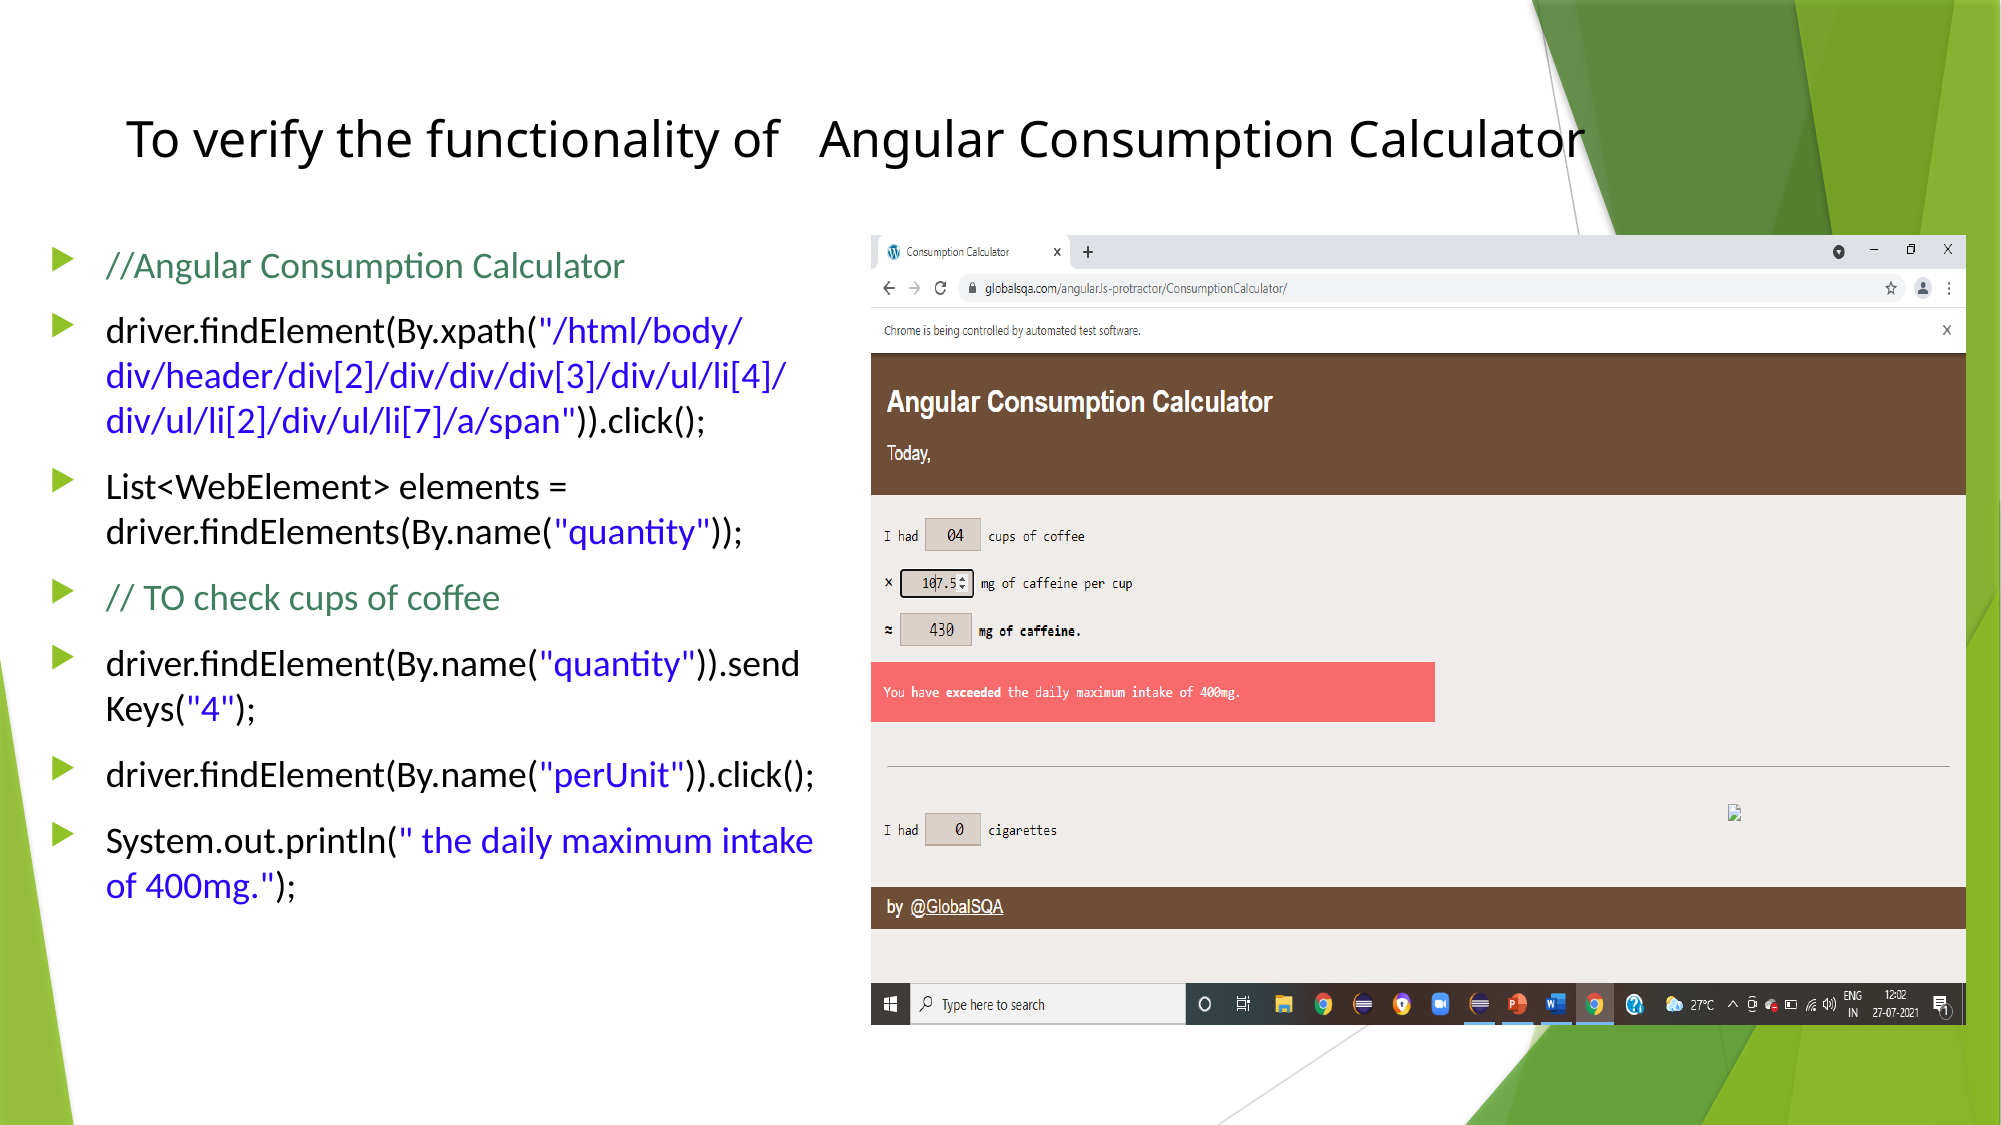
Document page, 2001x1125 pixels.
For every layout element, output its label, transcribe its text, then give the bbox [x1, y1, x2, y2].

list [870, 235, 1966, 1026]
title To verify the functionality of Angular Consumption Calculator [111, 99, 1867, 215]
list //Angular Consumption Calculator driver.findElement(By.xpath("/html/body/div/header/div[2]/div/div/div[3]/div/ul/li[4]/div/ul/li[2]/div/ul/li[7]/a/span")).click(); List<WebElement> elements = driver.findElements(By.name("quantity")); // TO check cups of coffee driver.findElement(By.name("quantity")).sendKeys("4"); driver.findElement(By.name("perUnit")).click(); System.out.println(" the daily maximum intake of 400mg."); [34, 233, 834, 1101]
